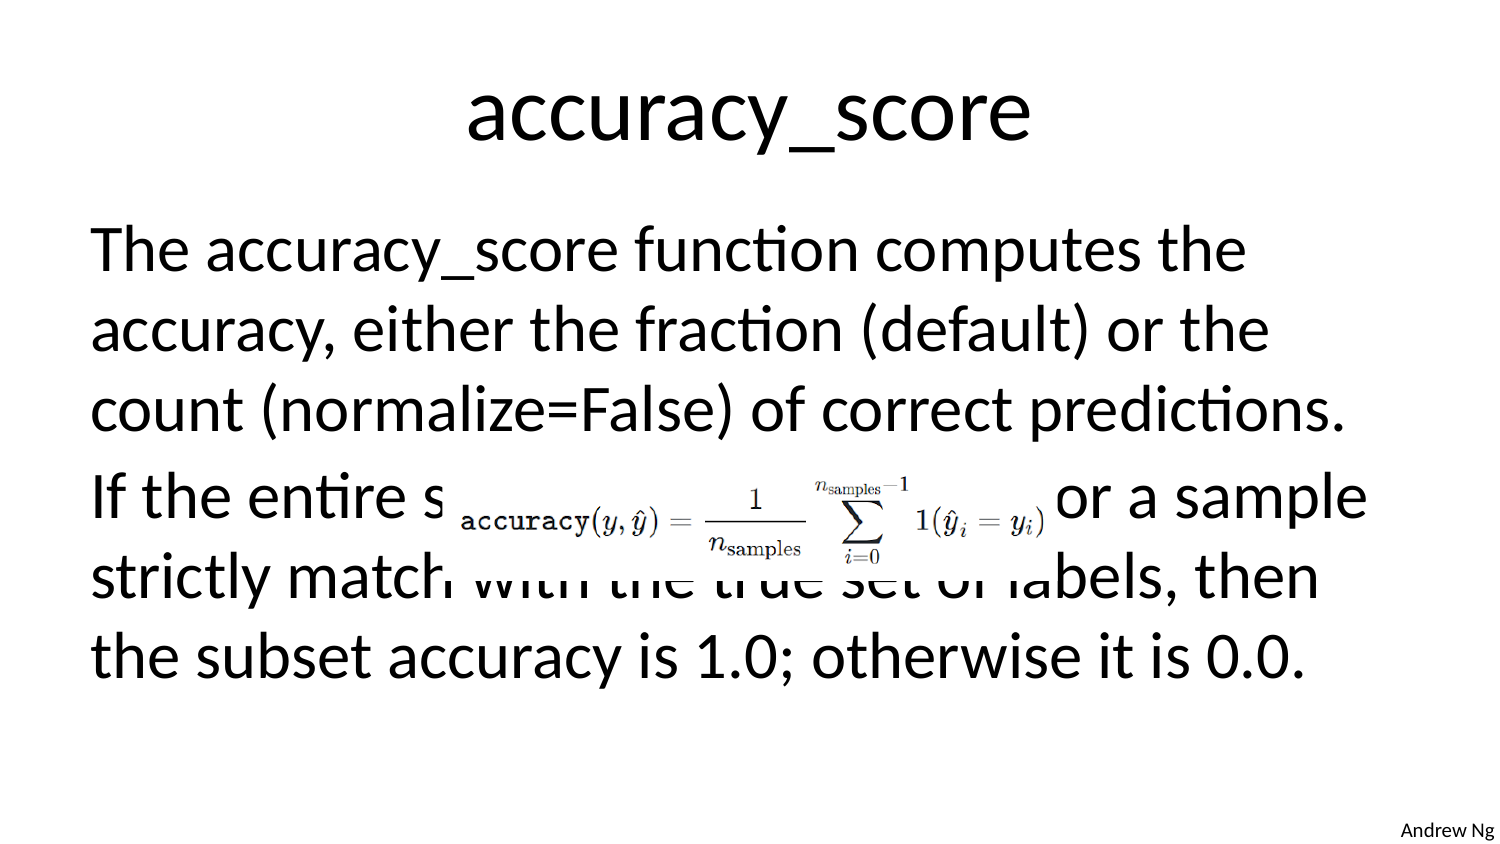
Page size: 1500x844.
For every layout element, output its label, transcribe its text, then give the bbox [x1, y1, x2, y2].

title accuracy_score [75, 33, 1425, 175]
list The accuracy_score function computes the accuracy, either the fraction (default) or the count (normalize=False) of correct predictions. If the entire set of predicted labels for a sample strictly match with the true set of labels, then the subset accuracy is 1.0; otherwise it is 0.0. [75, 196, 1425, 754]
picture [442, 462, 1058, 581]
